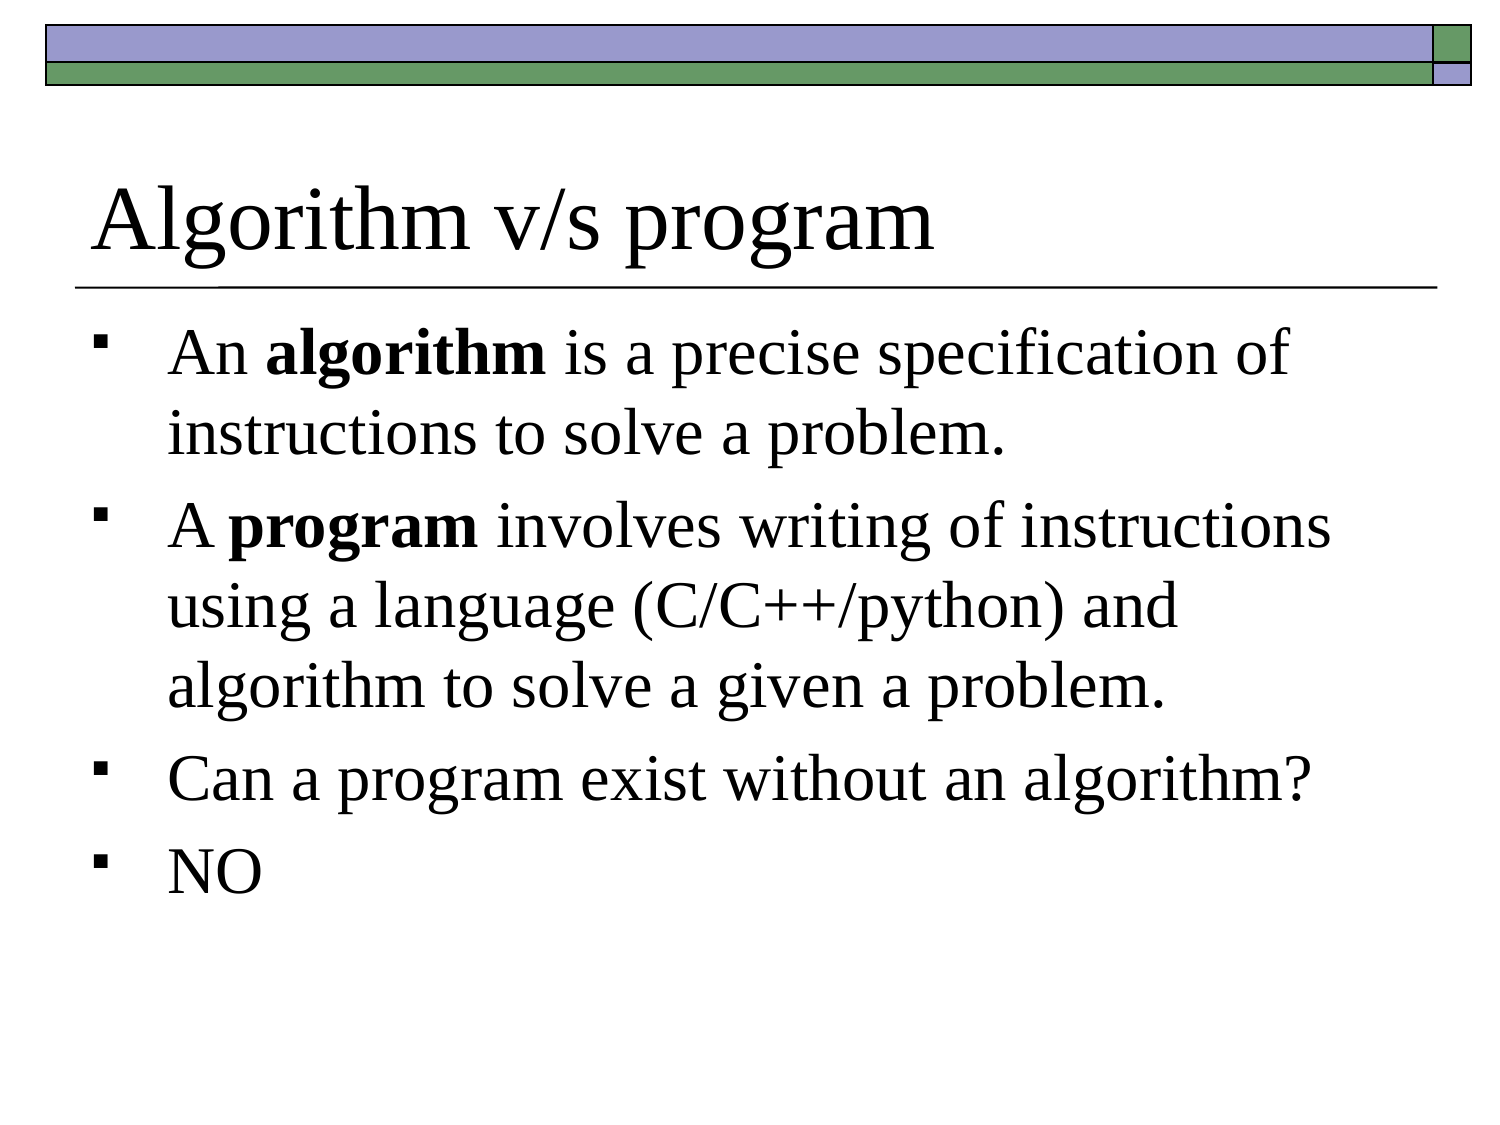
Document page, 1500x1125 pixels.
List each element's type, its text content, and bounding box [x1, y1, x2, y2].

list An algorithm is a precise specification of instructions to solve a problem. A program involves writing of instructions using a language (C/C++/python) and algorithm to solve a given a problem. Can a program exist without an algorithm? NO [74, 299, 1426, 1006]
title Algorithm v/s program [74, 87, 1426, 276]
